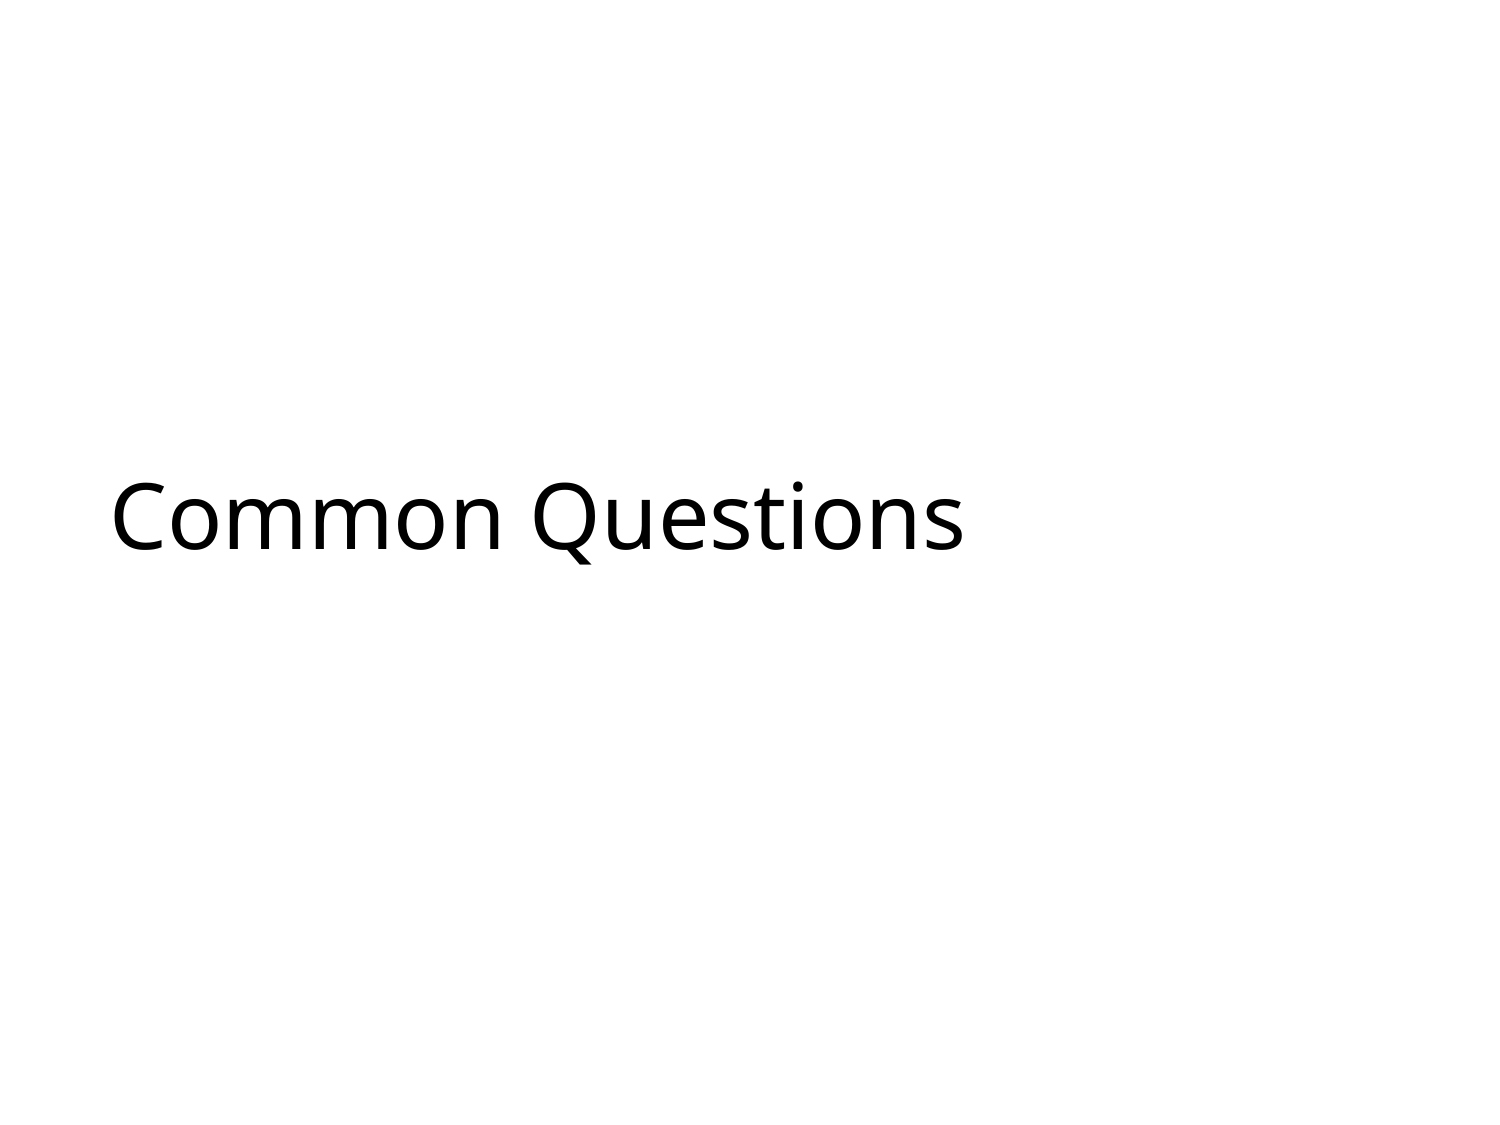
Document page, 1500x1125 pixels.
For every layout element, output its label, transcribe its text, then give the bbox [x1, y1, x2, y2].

title Common Questions [94, 411, 1388, 629]
